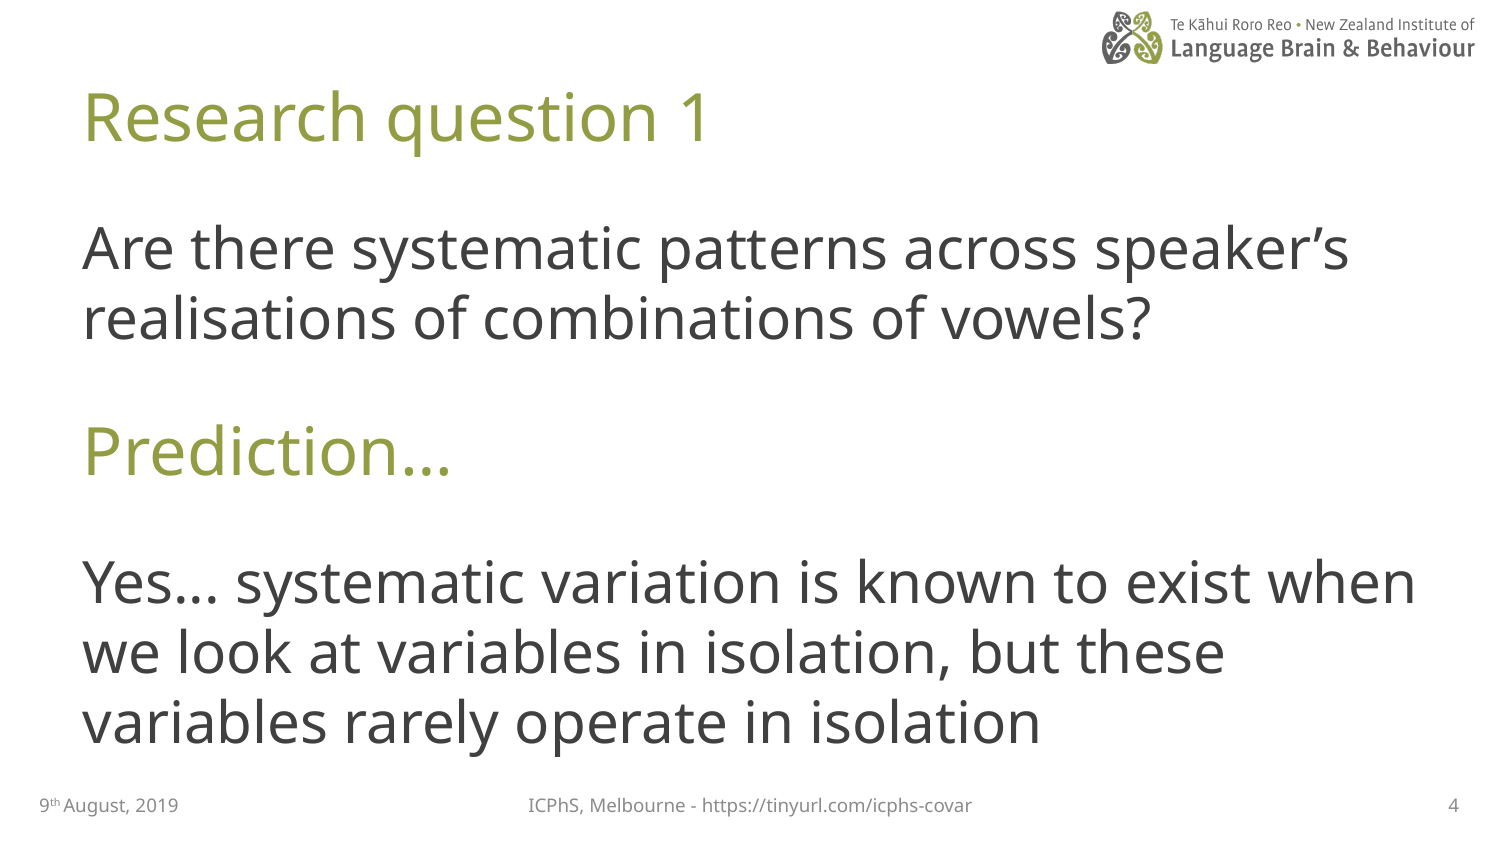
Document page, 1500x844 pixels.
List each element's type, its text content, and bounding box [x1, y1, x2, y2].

text_box Yes... systematic variation is known to exist when we look at variables in isolation, but these variables rarely operate in isolation [67, 538, 1475, 763]
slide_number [24, 782, 362, 827]
text_box Are there systematic patterns across speaker’s realisations of combinations of vowels? [67, 203, 1475, 359]
text_box Research question 1 [67, 66, 1421, 162]
footer ICPhS, Melbourne - https://tinyurl.com/icphs-covar [496, 782, 1004, 827]
slide_number 4 [1136, 782, 1475, 827]
text_box Prediction… [67, 401, 1421, 497]
picture [1102, 10, 1475, 64]
